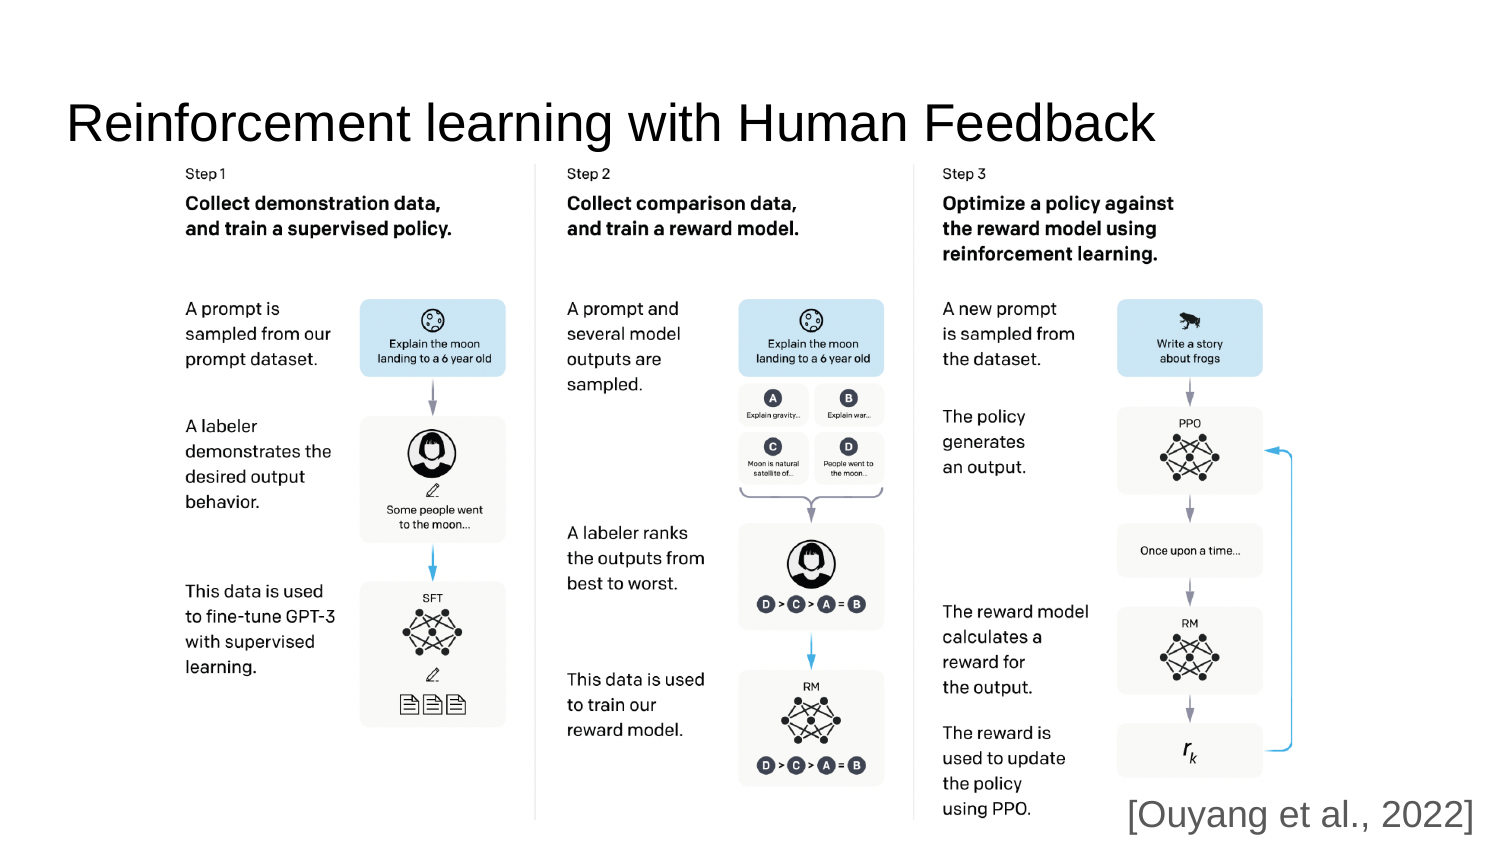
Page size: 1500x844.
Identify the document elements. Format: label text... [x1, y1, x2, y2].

picture [151, 153, 1313, 827]
title Reinforcement learning with Human Feedback [51, 72, 1449, 167]
text_box [Ouyang et al., 2022] [1112, 767, 1500, 844]
